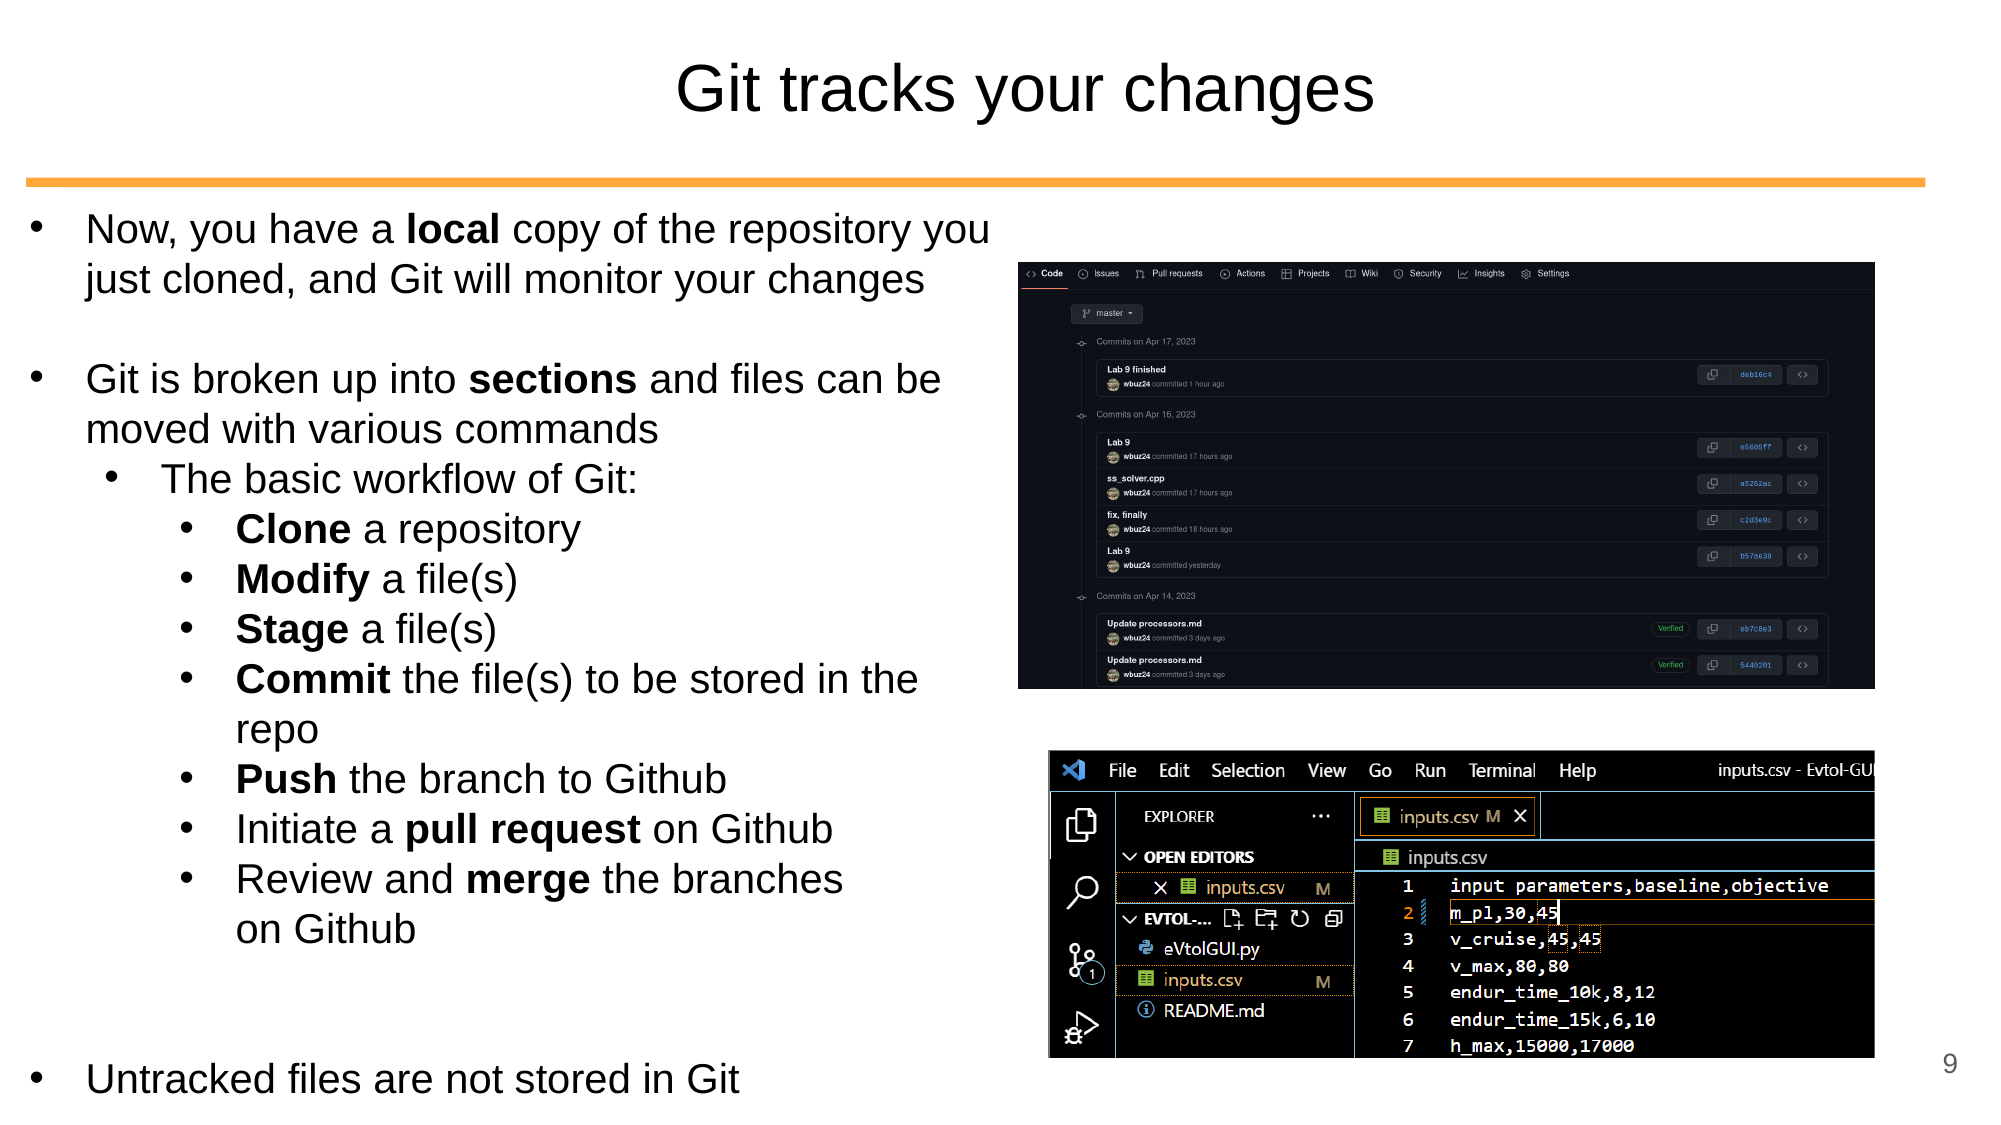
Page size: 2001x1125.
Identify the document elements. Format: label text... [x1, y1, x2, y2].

slide_number 9 [1853, 1019, 1973, 1106]
picture [1048, 749, 1875, 1058]
text_box Now, you have a local copy of the repository you just cloned, and Git will monitor your changes Git is broken up into sections and files can be moved with various commands The basic workflow of Git: Clone a repository Modify a file(s) Stage a file(s) Commit the file(s) to be stored in the repo Push the branch to Github Initiate a pull request on Github Review and merge the branches on Github Untracked files are not stored in Git [14, 194, 1023, 1125]
picture [1018, 262, 1875, 689]
text_box Git tracks your changes [112, 37, 1940, 133]
